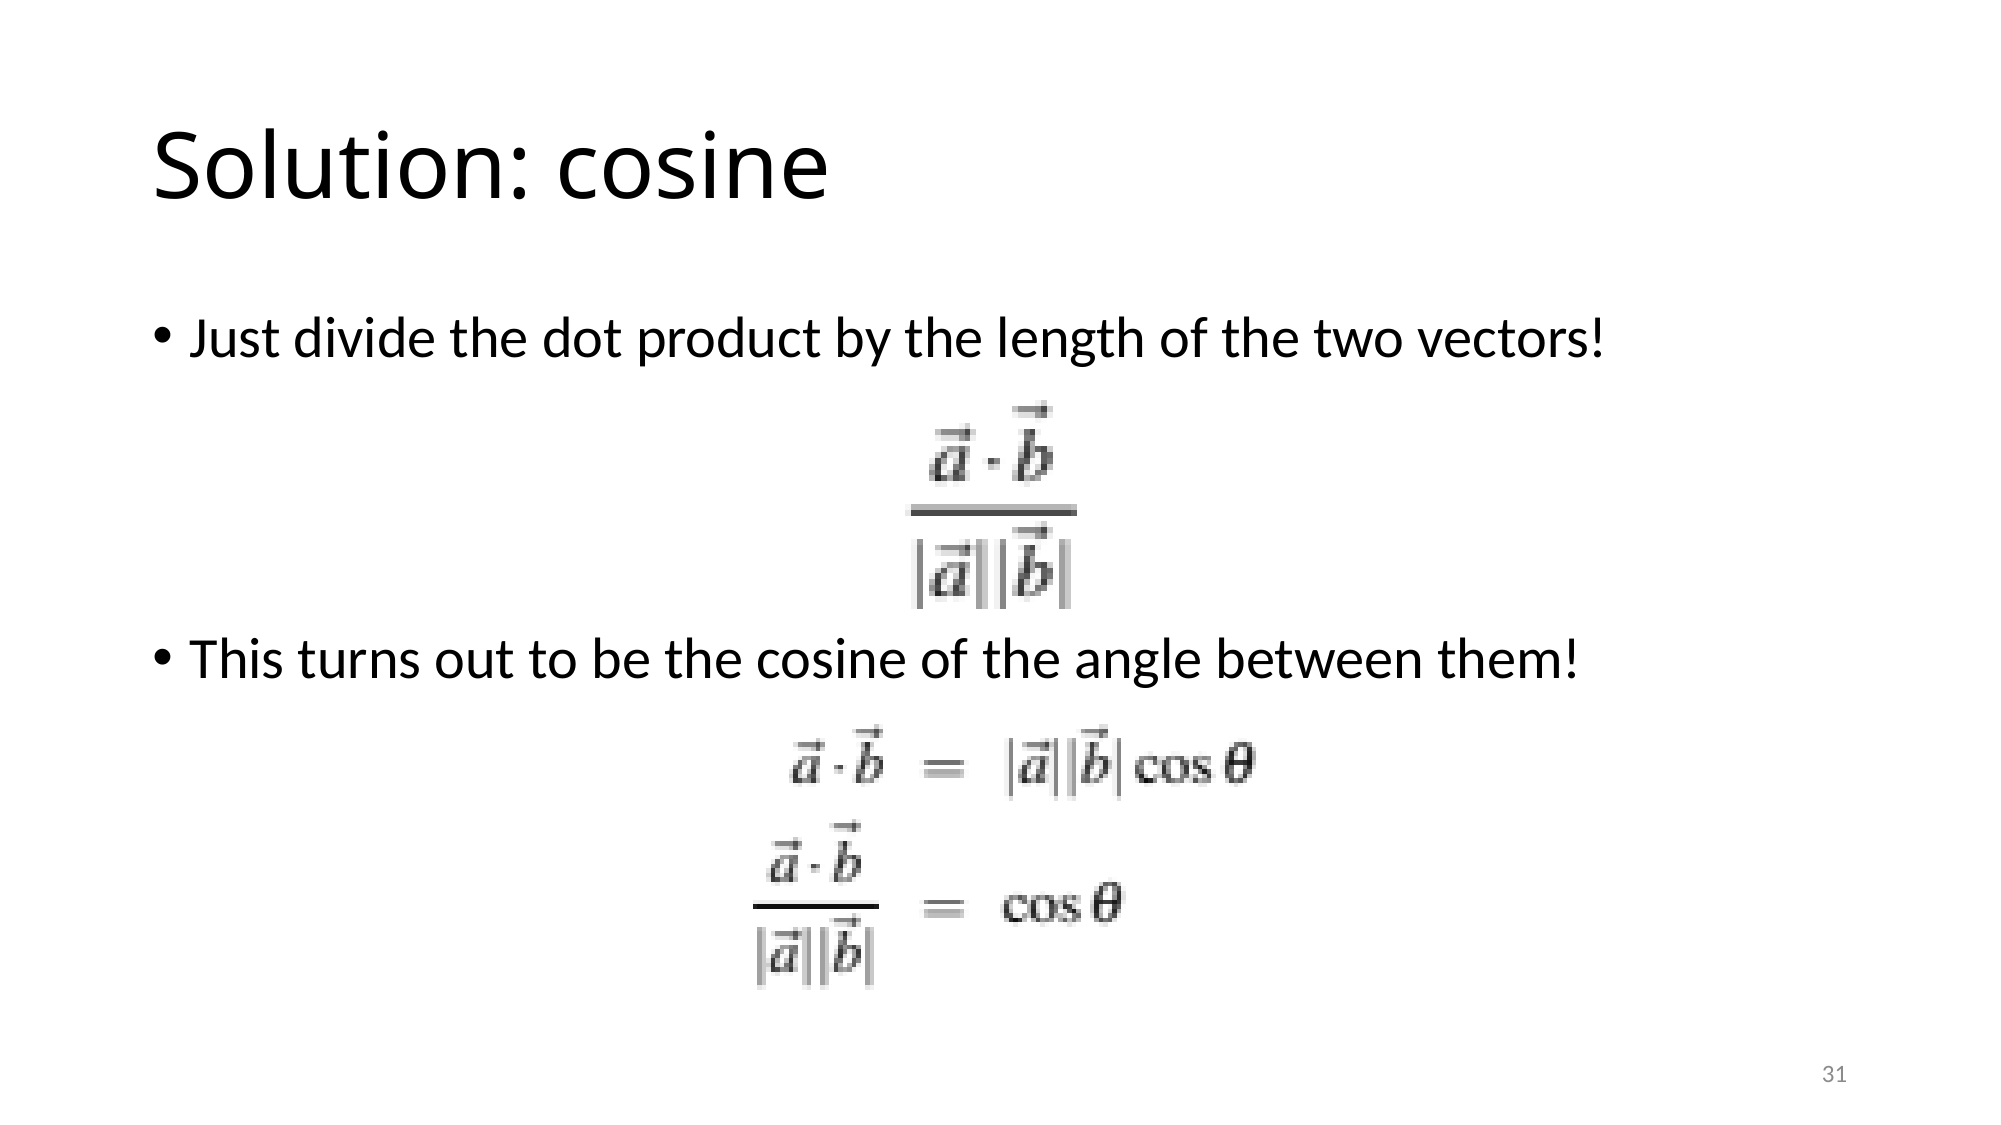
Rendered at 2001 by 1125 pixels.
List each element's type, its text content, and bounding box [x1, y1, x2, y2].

list Just divide the dot product by the length of the two vectors! This turns out to be the cosine of the angle between them! [137, 299, 1863, 1014]
picture [899, 395, 1084, 609]
title Solution: cosine [137, 59, 1863, 278]
picture [722, 702, 1262, 990]
slide_number 31 [1412, 1042, 1863, 1103]
